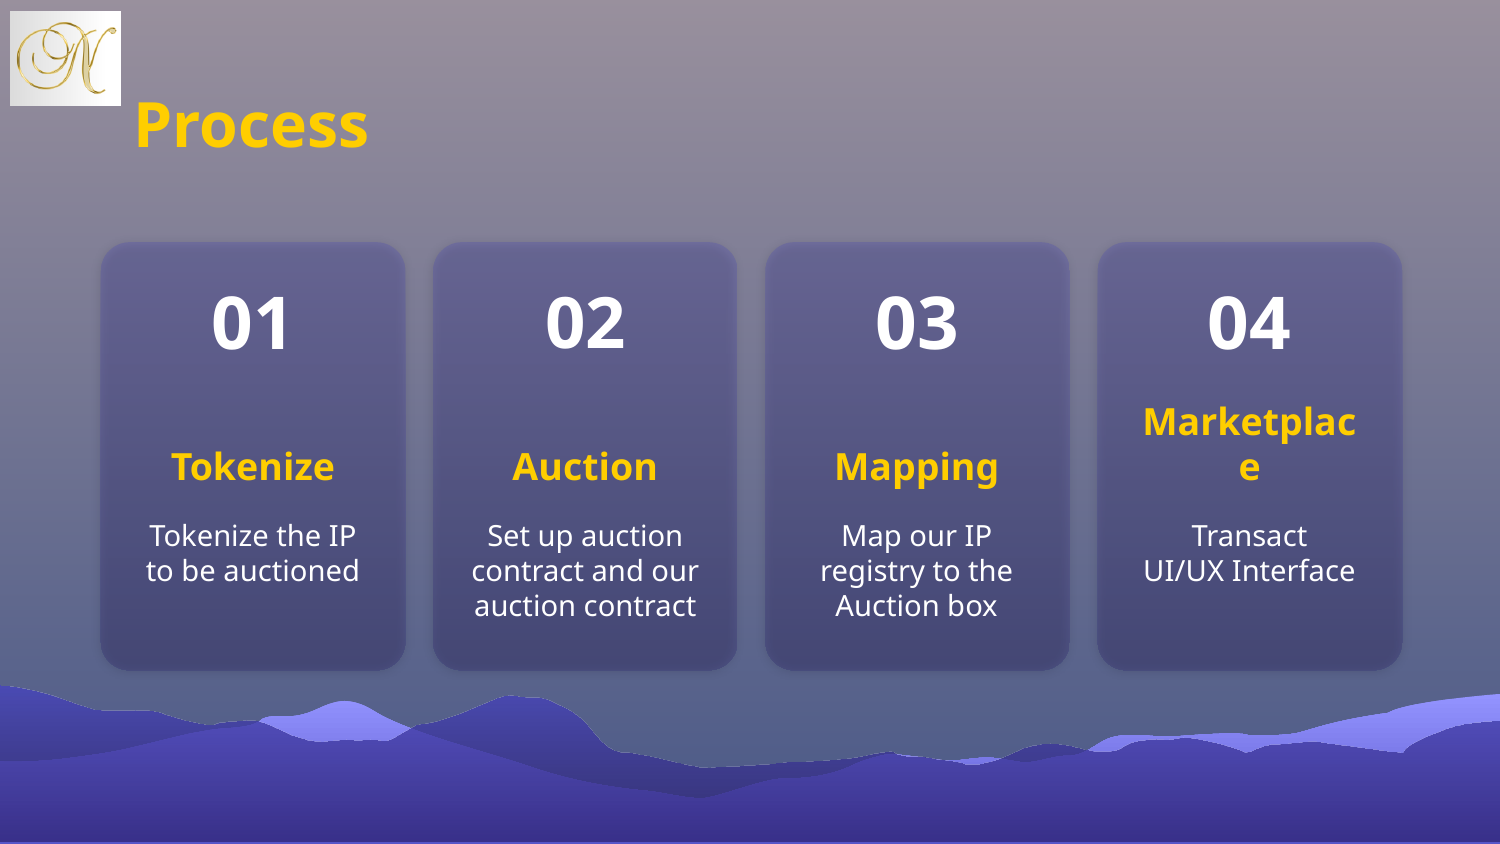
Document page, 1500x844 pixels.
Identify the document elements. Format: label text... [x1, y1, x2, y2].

subtitle Set up auction contract and our auction contract [454, 502, 716, 597]
text_box [433, 242, 738, 671]
text_box [1097, 242, 1403, 671]
title 02 [518, 272, 652, 368]
title 03 [850, 272, 984, 368]
text_box [100, 242, 406, 671]
subtitle Tokenize the IP to be auctioned [122, 502, 384, 597]
subtitle Map our IP registry to the Auction box [786, 502, 1048, 597]
title Auction [461, 407, 709, 502]
title 04 [1183, 272, 1316, 368]
title Marketplace [1119, 407, 1381, 502]
title Tokenize [122, 407, 384, 502]
title Mapping [786, 407, 1048, 502]
title 01 [186, 272, 320, 368]
picture [10, 11, 121, 106]
title Process [118, 69, 1382, 164]
text_box [765, 242, 1070, 671]
subtitle Transact UI/UX Interface [1119, 502, 1381, 597]
